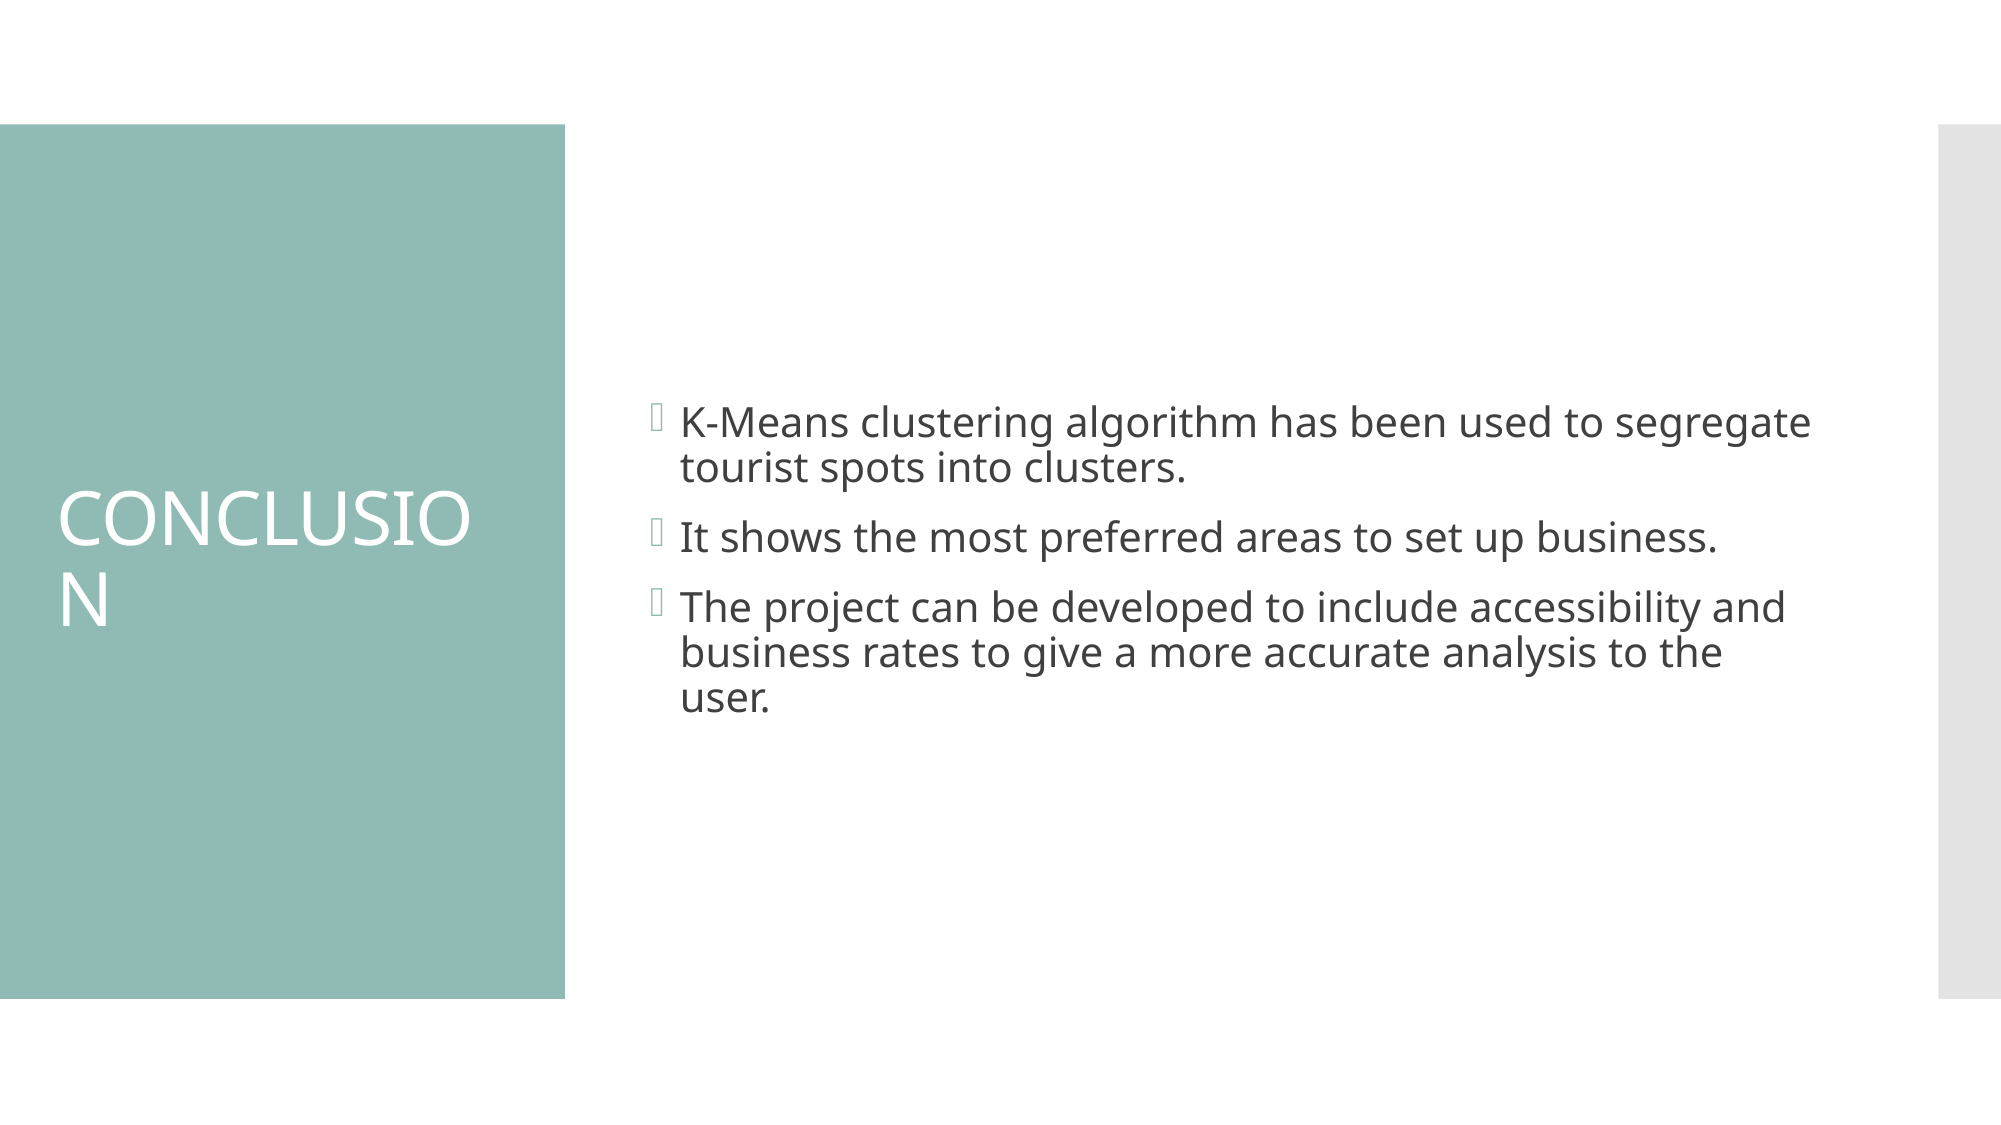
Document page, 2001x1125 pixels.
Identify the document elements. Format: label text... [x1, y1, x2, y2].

title CONCLUSION [41, 184, 525, 940]
list K-Means clustering algorithm has been used to segregate tourist spots into clusters. It shows the most preferred areas to set up business. The project can be developed to include accessibility and business rates to give a more accurate analysis to the user. [634, 141, 1835, 982]
